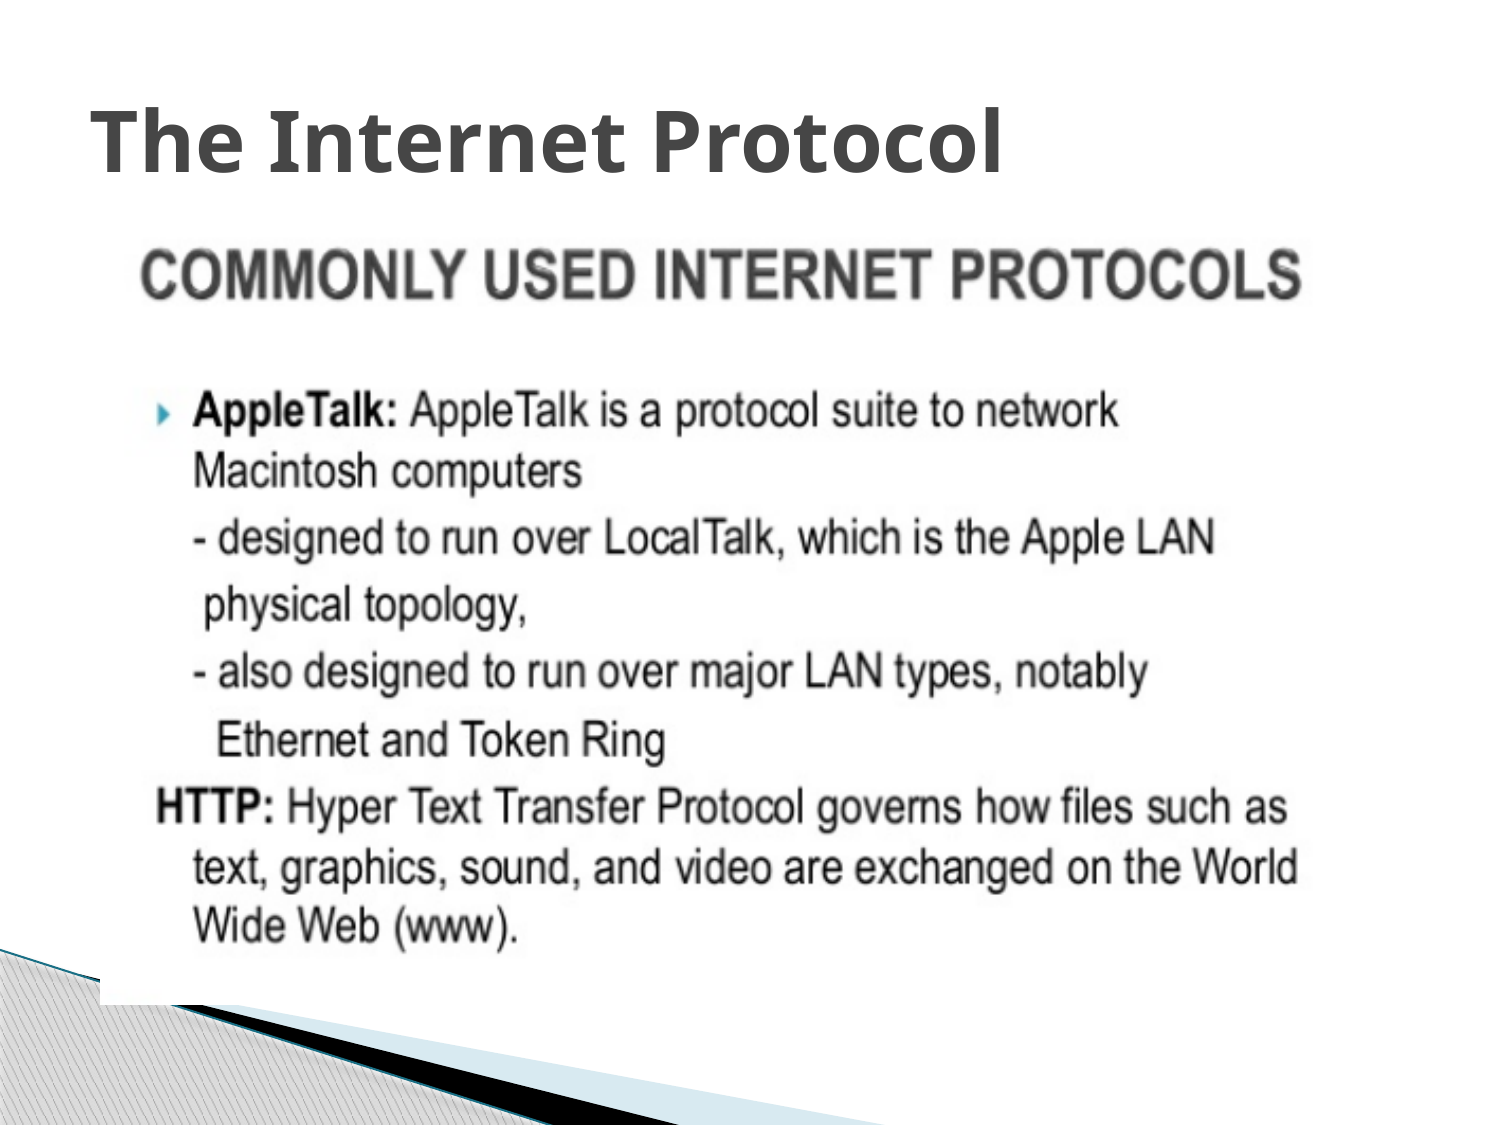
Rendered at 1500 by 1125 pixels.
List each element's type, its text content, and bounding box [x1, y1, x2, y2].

title The Internet Protocol [75, 45, 1425, 233]
picture [100, 196, 1353, 1005]
